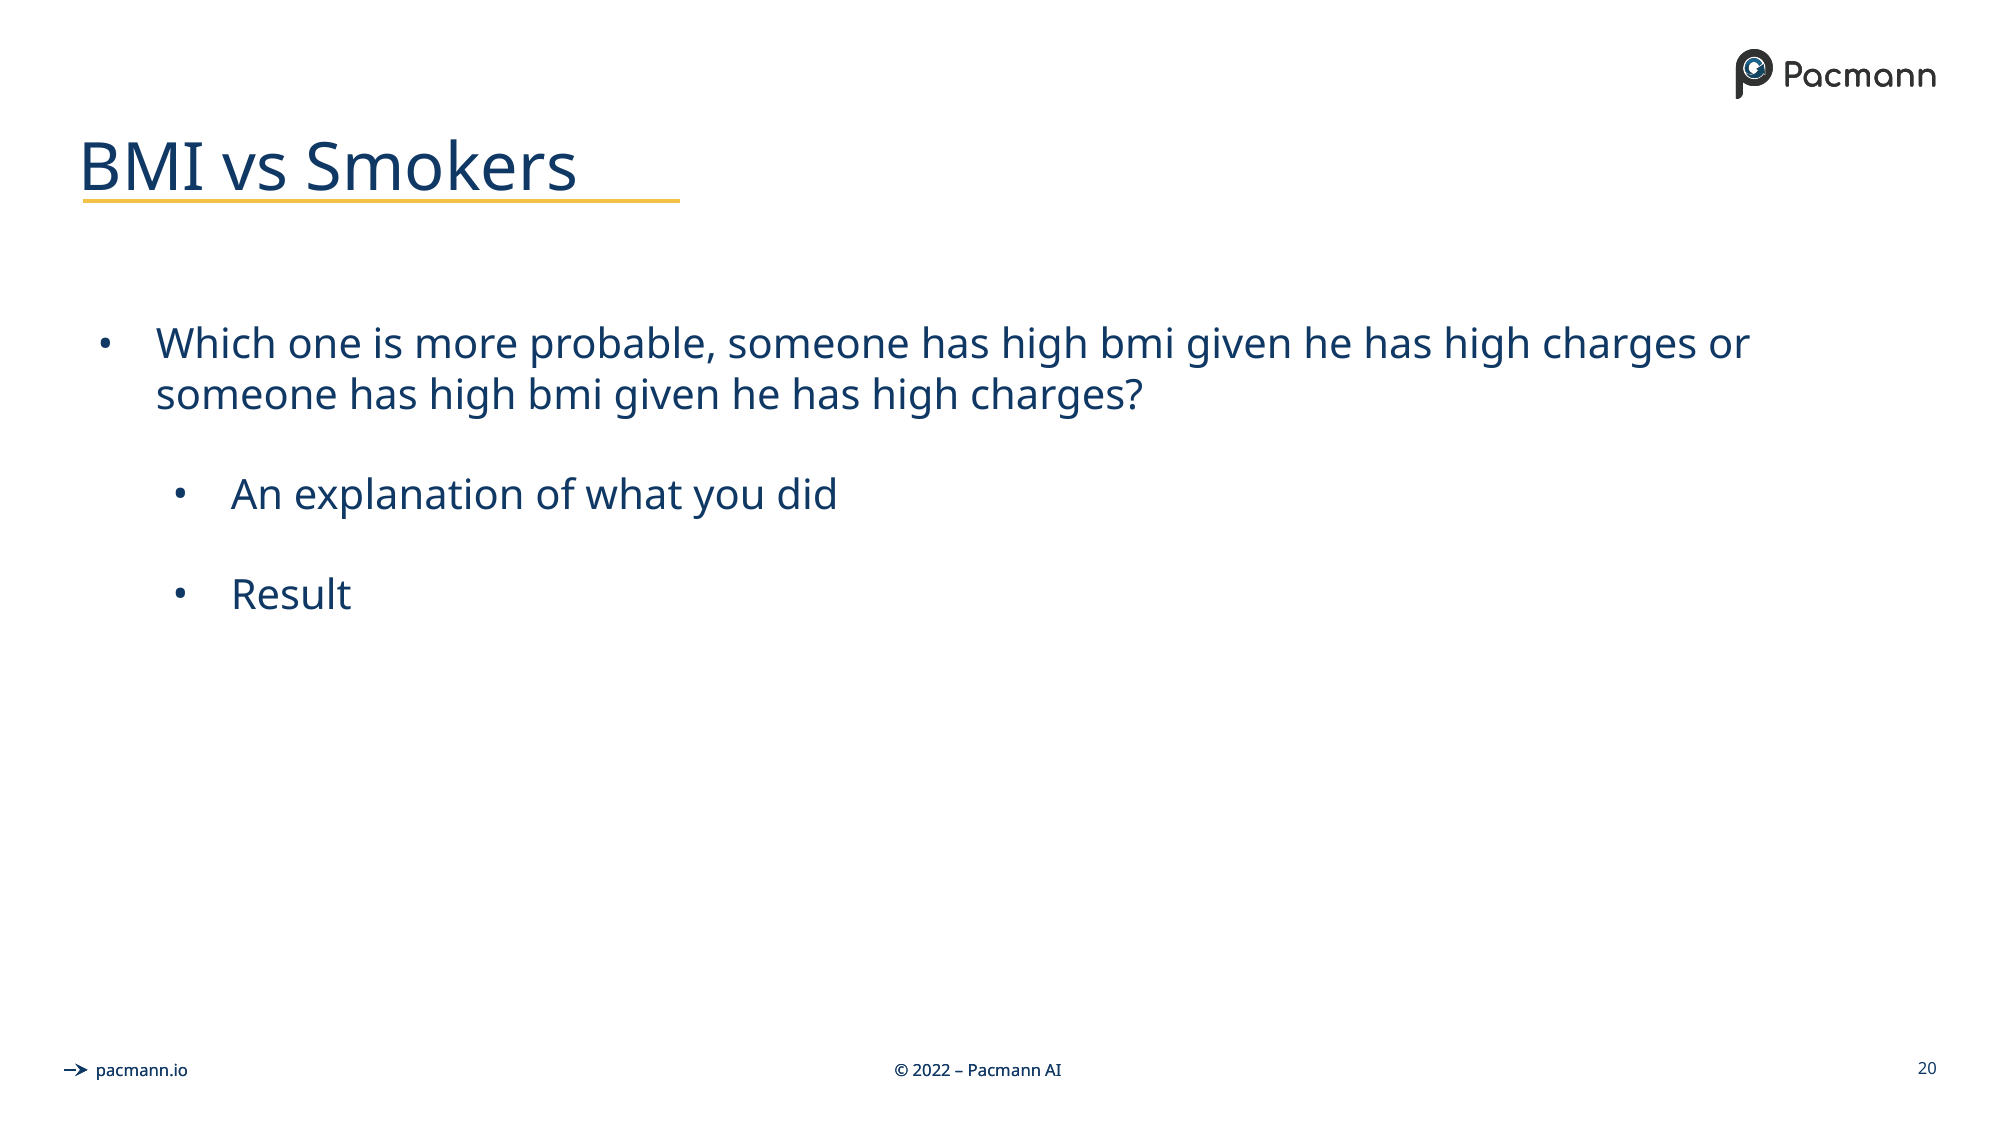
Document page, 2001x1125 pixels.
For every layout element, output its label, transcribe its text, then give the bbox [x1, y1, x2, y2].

picture [1707, 36, 1966, 112]
title BMI vs Smokers [63, 59, 1935, 278]
text_box Which one is more probable, someone has high bmi given he has high charges or someone has high bmi given he has high charges? An explanation of what you did Result [65, 309, 1934, 625]
